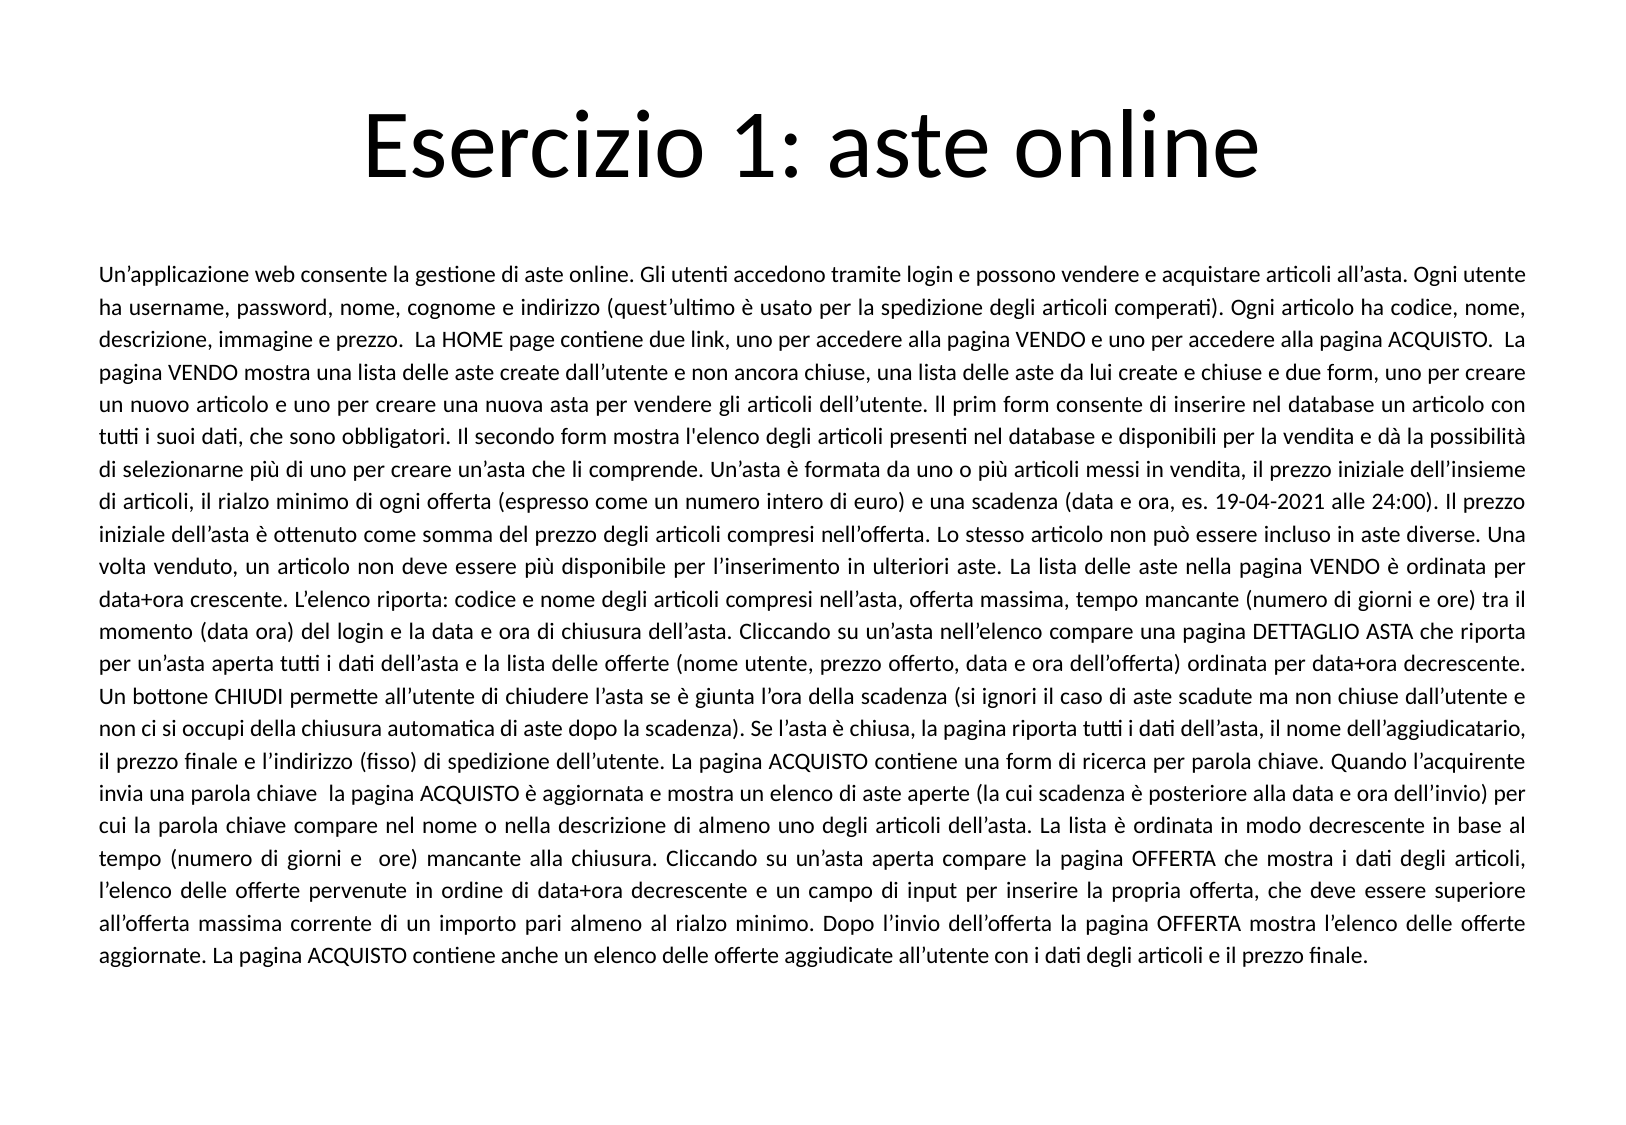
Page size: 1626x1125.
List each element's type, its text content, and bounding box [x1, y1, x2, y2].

title Esercizio 1: aste online [81, 45, 1544, 233]
list Un’applicazione web consente la gestione di aste online. Gli utenti accedono tramite login e possono vendere e acquistare articoli all’asta. Ogni utente ha username, password, nome, cognome e indirizzo (quest’ultimo è usato per la spedizione degli articoli comperati). Ogni articolo ha codice, nome, descrizione, immagine e prezzo. La HOME page contiene due link, uno per accedere alla pagina VENDO e uno per accedere alla pagina ACQUISTO. La pagina VENDO mostra una lista delle aste create dall’utente e non ancora chiuse, una lista delle aste da lui create e chiuse e due form, uno per creare un nuovo articolo e uno per creare una nuova asta per vendere gli articoli dell’utente. ll prim form consente di inserire nel database un articolo con tutti i suoi dati, che sono obbligatori. Il secondo form mostra l'elenco degli articoli presenti nel database e disponibili per la vendita e dà la possibilità di selezionarne più di uno per creare un’asta che li comprende. Un’asta è formata da uno o più articoli messi in vendita, il prezzo iniziale dell’insieme di articoli, il rialzo minimo di ogni offerta (espresso come un numero intero di euro) e una scadenza (data e ora, es. 19-04-2021 alle 24:00). Il prezzo iniziale dell’asta è ottenuto come somma del prezzo degli articoli compresi nell’offerta. Lo stesso articolo non può essere incluso in aste diverse. Una volta venduto, un articolo non deve essere più disponibile per l’inserimento in ulteriori aste. La lista delle aste nella pagina VENDO è ordinata per data+ora crescente. L’elenco riporta: codice e nome degli articoli compresi nell’asta, offerta massima, tempo mancante (numero di giorni e ore) tra il momento (data ora) del login e la data e ora di chiusura dell’asta. Cliccando su un’asta nell’elenco compare una pagina DETTAGLIO ASTA che riporta per un’asta aperta tutti i dati dell’asta e la lista delle offerte (nome utente, prezzo offerto, data e ora dell’offerta) ordinata per data+ora decrescente. Un bottone CHIUDI permette all’utente di chiudere l’asta se è giunta l’ora della scadenza (si ignori il caso di aste scadute ma non chiuse dall’utente e non ci si occupi della chiusura automatica di aste dopo la scadenza). Se l’asta è chiusa, la pagina riporta tutti i dati dell’asta, il nome dell’aggiudicatario, il prezzo finale e l’indirizzo (fisso) di spedizione dell’utente. La pagina ACQUISTO contiene una form di ricerca per parola chiave. Quando l’acquirente invia una parola chiave la pagina ACQUISTO è aggiornata e mostra un elenco di aste aperte (la cui scadenza è posteriore alla data e ora dell’invio) per cui la parola chiave compare nel nome o nella descrizione di almeno uno degli articoli dell’asta. La lista è ordinata in modo decrescente in base al tempo (numero di giorni e ore) mancante alla chiusura. Cliccando su un’asta aperta compare la pagina OFFERTA che mostra i dati degli articoli, l’elenco delle offerte pervenute in ordine di data+ora decrescente e un campo di input per inserire la propria offerta, che deve essere superiore all’offerta massima corrente di un importo pari almeno al rialzo minimo. Dopo l’invio dell’offerta la pagina OFFERTA mostra l’elenco delle offerte aggiornate. La pagina ACQUISTO contiene anche un elenco delle offerte aggiudicate all’utente con i dati degli articoli e il prezzo finale. [81, 246, 1544, 989]
